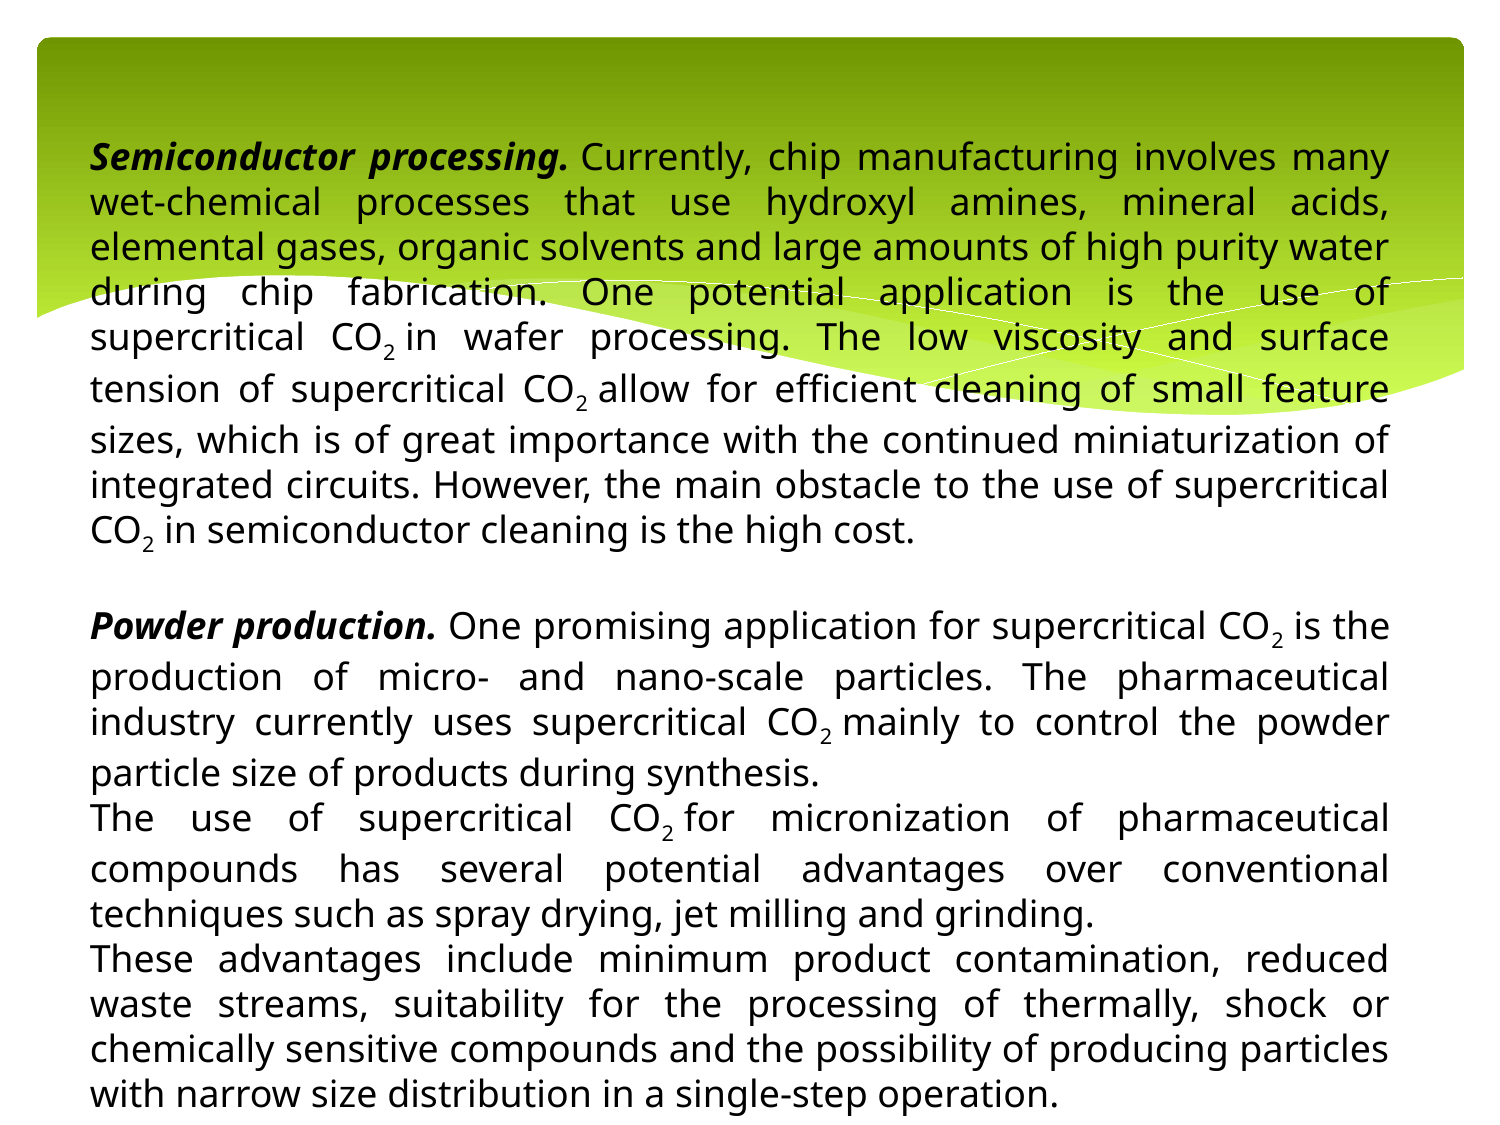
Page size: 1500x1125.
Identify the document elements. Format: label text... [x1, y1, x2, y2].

text_box Semiconductor processing. Currently, chip manufacturing involves many wet-chemical processes that use hydroxyl amines, mineral acids, elemental gases, organic solvents and large amounts of high purity water during chip fabrication. One potential application is the use of supercritical CO2 in wafer processing. The low viscosity and surface tension of supercritical CO2 allow for efficient cleaning of small feature sizes, which is of great importance with the continued miniaturization of integrated circuits. However, the main obstacle to the use of supercritical CO2 in semiconductor cleaning is the high cost. Powder production. One promising application for supercritical CO2 is the production of micro- and nano-scale particles. The pharmaceutical industry currently uses supercritical CO2 mainly to control the powder particle size of products during synthesis. The use of supercritical CO2 for micronization of pharmaceutical compounds has several potential advantages over conventional techniques such as spray drying, jet milling and grinding. These advantages include minimum product contamination, reduced waste streams, suitability for the processing of thermally, shock or chemically sensitive compounds and the possibility of producing particles with narrow size distribution in a single-step operation. [75, 126, 1406, 1123]
